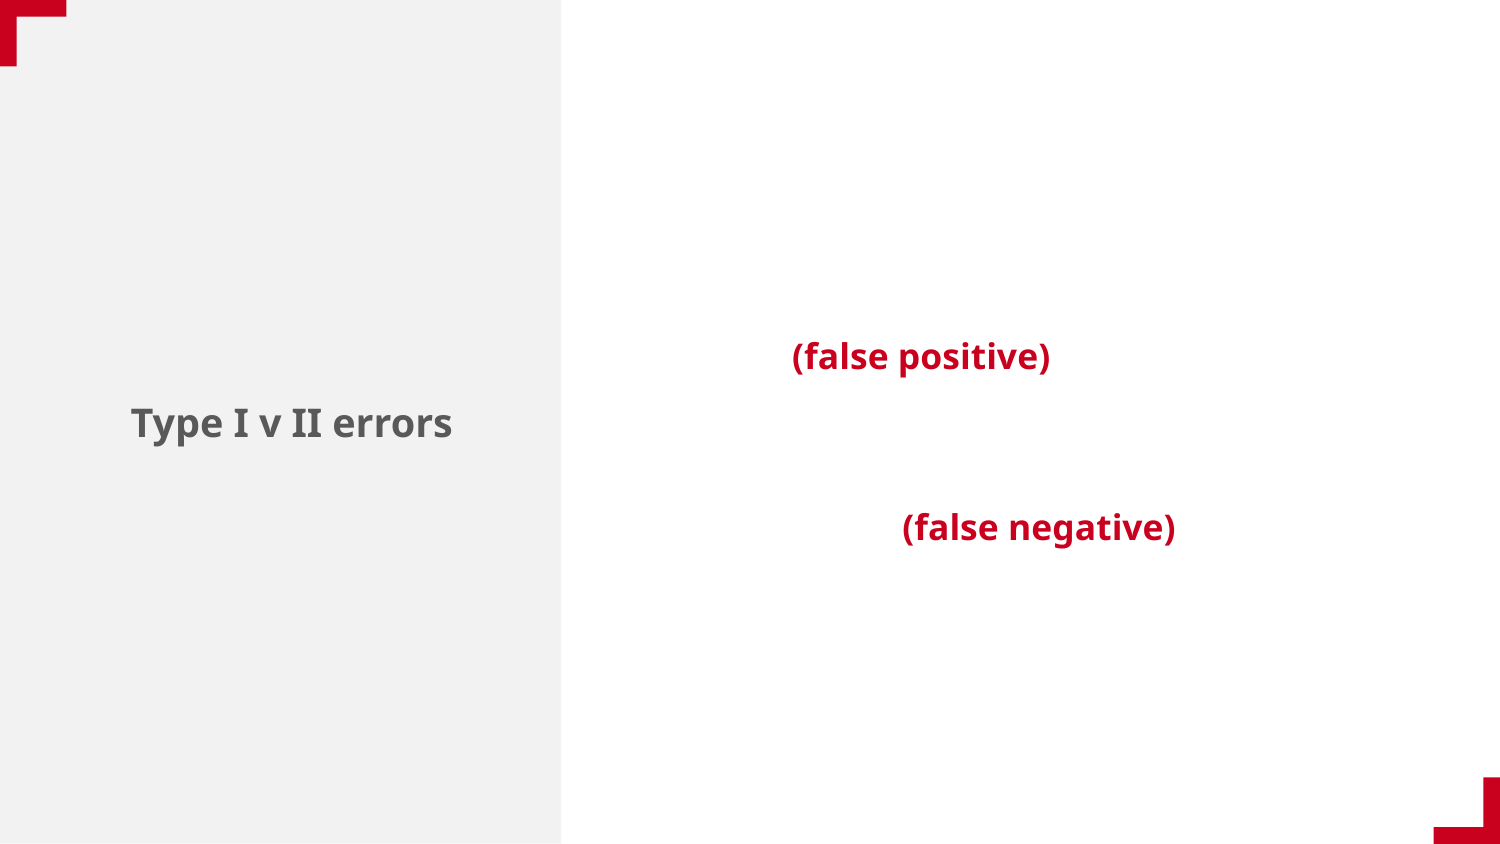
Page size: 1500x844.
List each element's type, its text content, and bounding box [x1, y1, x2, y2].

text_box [1433, 776, 1500, 844]
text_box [0, 0, 67, 67]
text_box Type I v II errors [54, 382, 530, 461]
title Type I error: Rejecting the null hypothesis when it is true (false positive) Type II error: Failing to reject the null hypothesis when it is false (false negative) [571, 292, 1461, 552]
text_box [0, 0, 562, 844]
